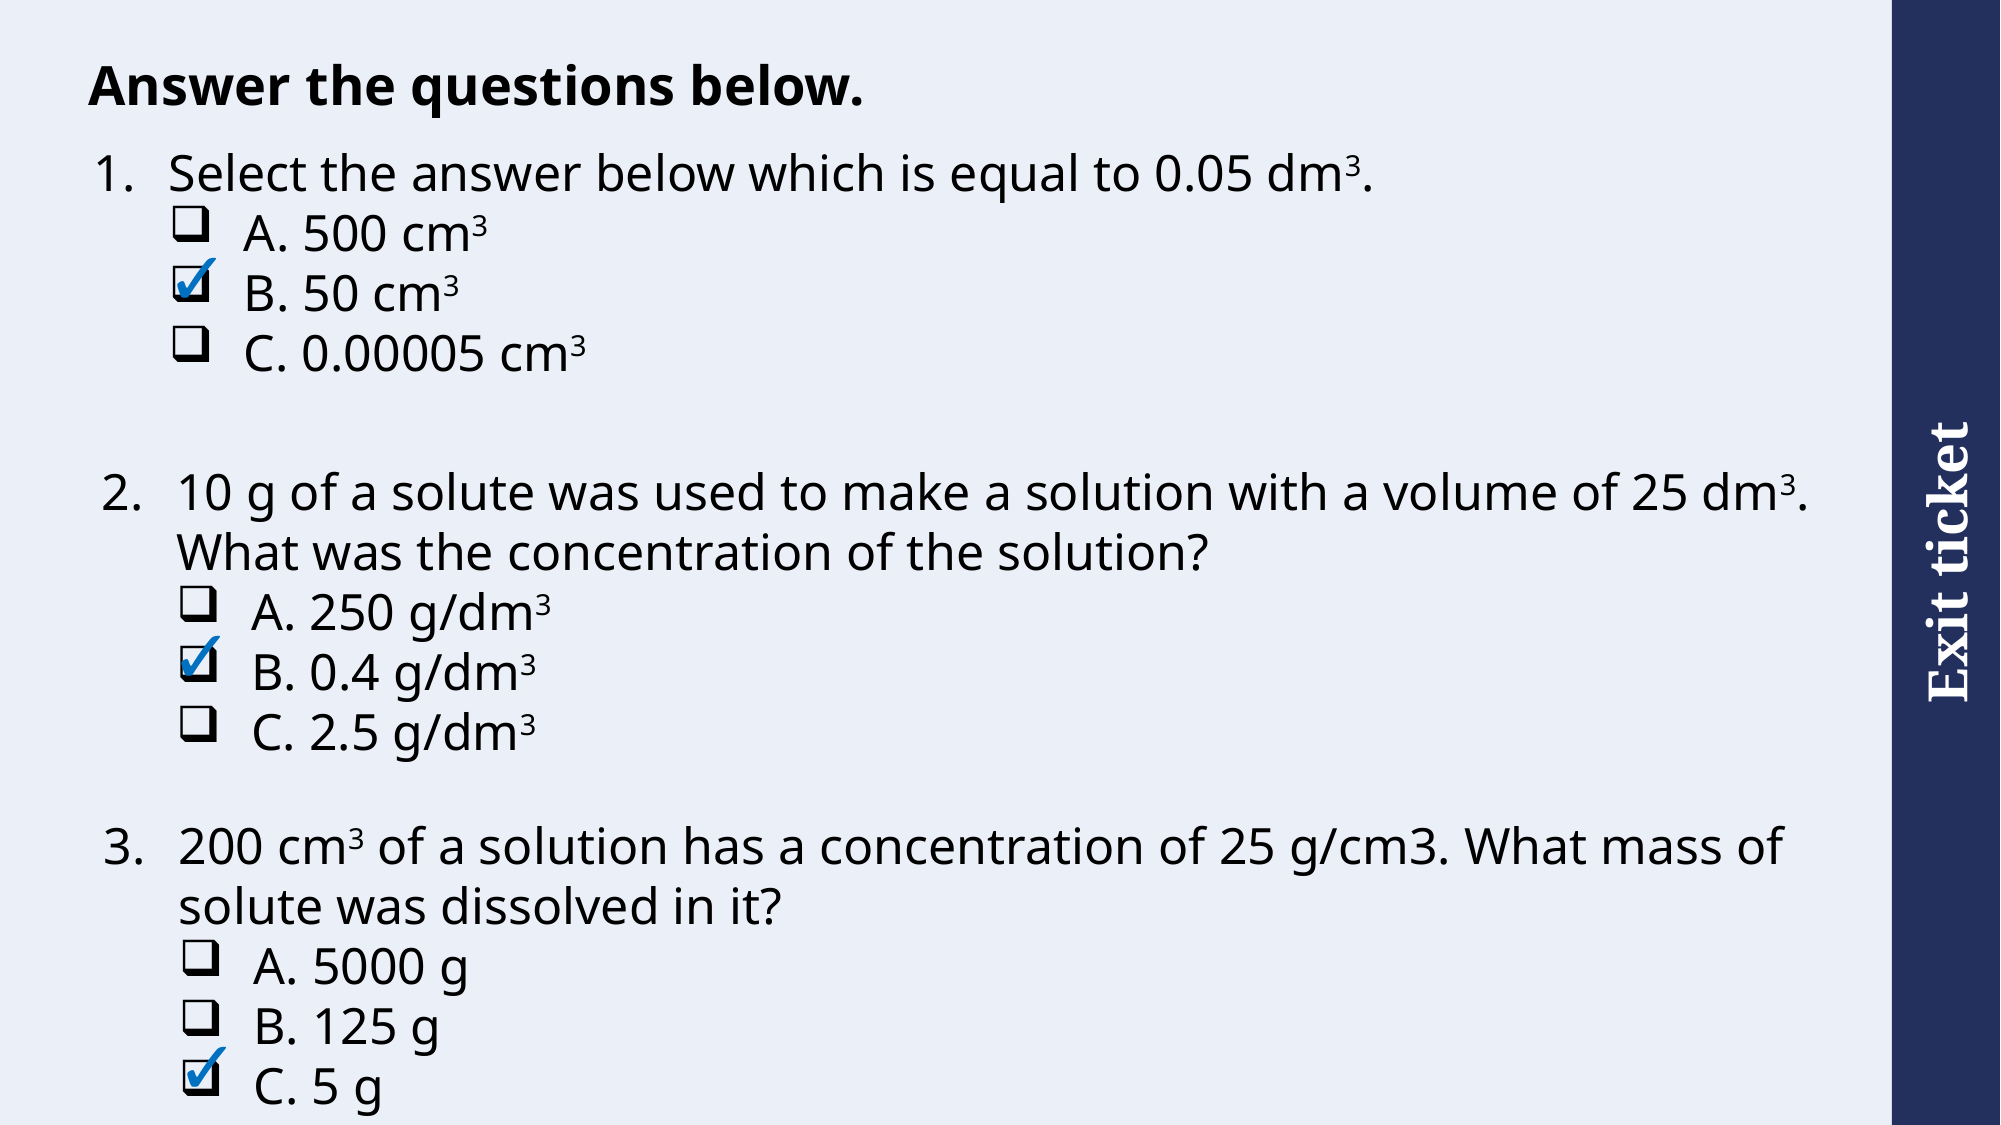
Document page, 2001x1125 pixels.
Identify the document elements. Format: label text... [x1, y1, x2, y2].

text_box Select the answer below which is equal to 0.05 dm3. A. 500 cm3 B. 50 cm3 C. 0.00005 cm3 [79, 133, 1885, 389]
text_box 200 cm3 of a solution has a concentration of 25 g/cm3. What mass of solute was dissolved in it? A. 5000 g B. 125 g C. 5 g [89, 806, 1867, 1122]
text_box 10 g of a solute was used to make a solution with a volume of 25 dm3. What was the concentration of the solution? A. 250 g/dm3 B. 0.4 g/dm3 C. 2.5 g/dm3 [86, 453, 1905, 768]
text_box ✓ [155, 600, 248, 706]
text_box ✓ [161, 1011, 248, 1117]
title Answer the questions below. [88, 0, 1831, 118]
text_box ✓ [151, 223, 244, 328]
